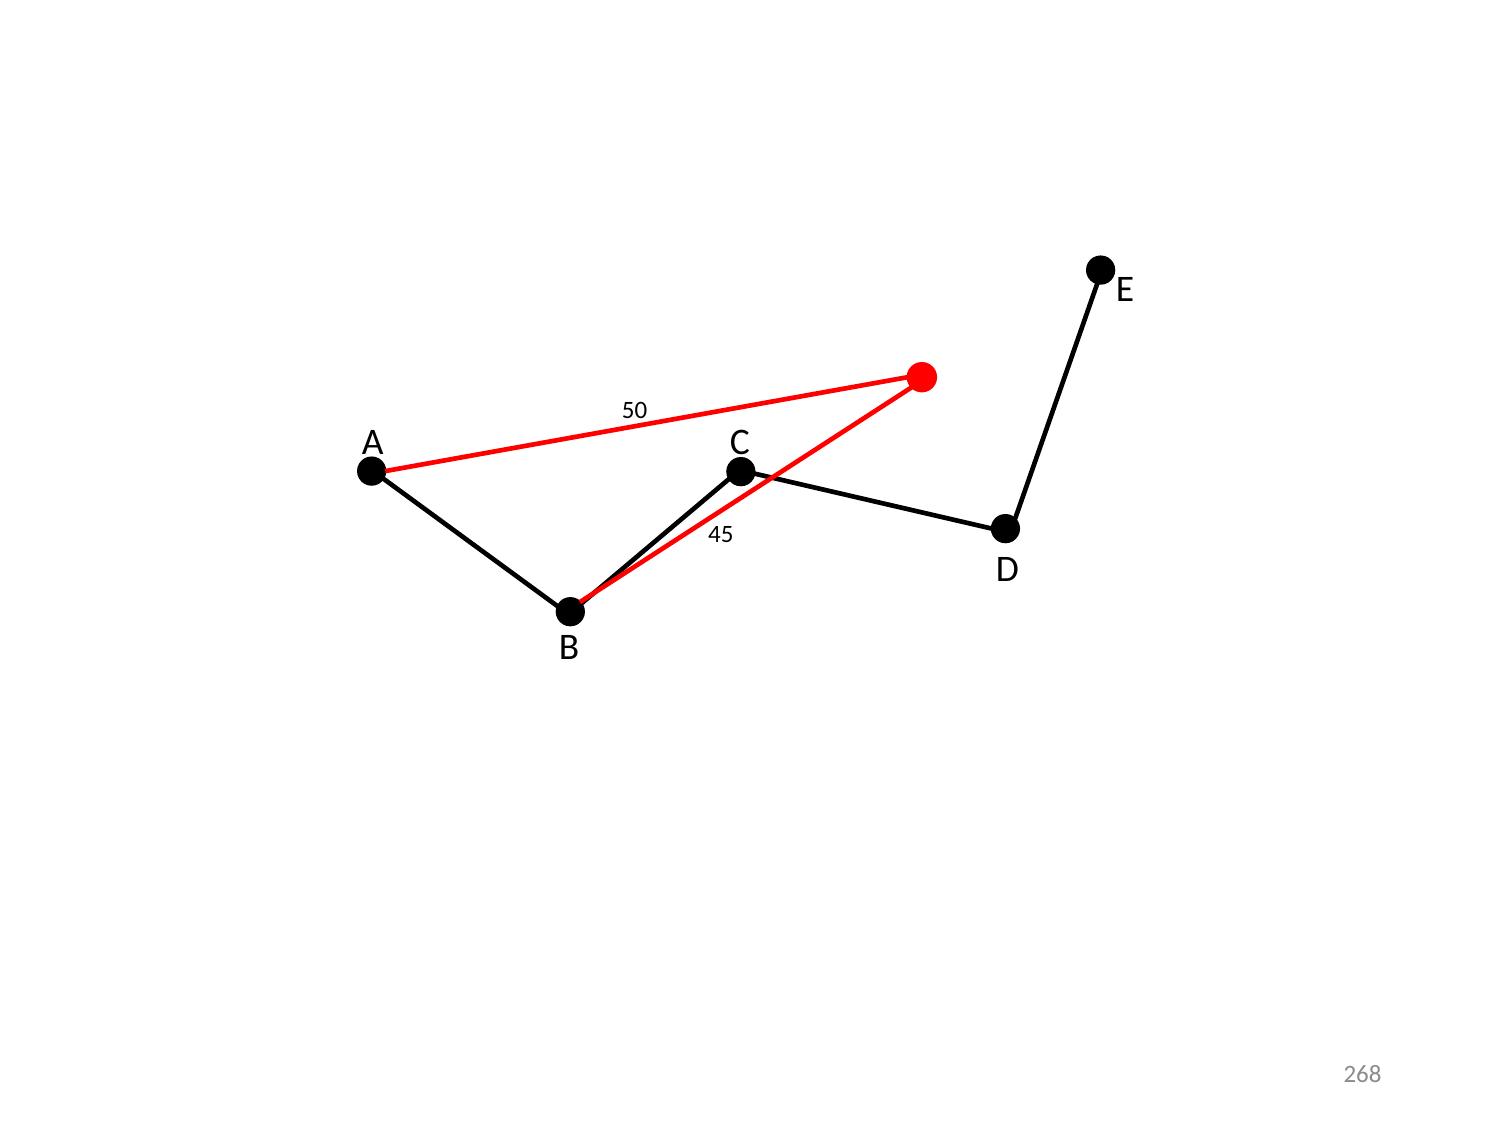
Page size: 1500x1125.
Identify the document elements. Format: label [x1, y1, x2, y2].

slide_number [1059, 1042, 1397, 1103]
text_box [347, 255, 1149, 674]
